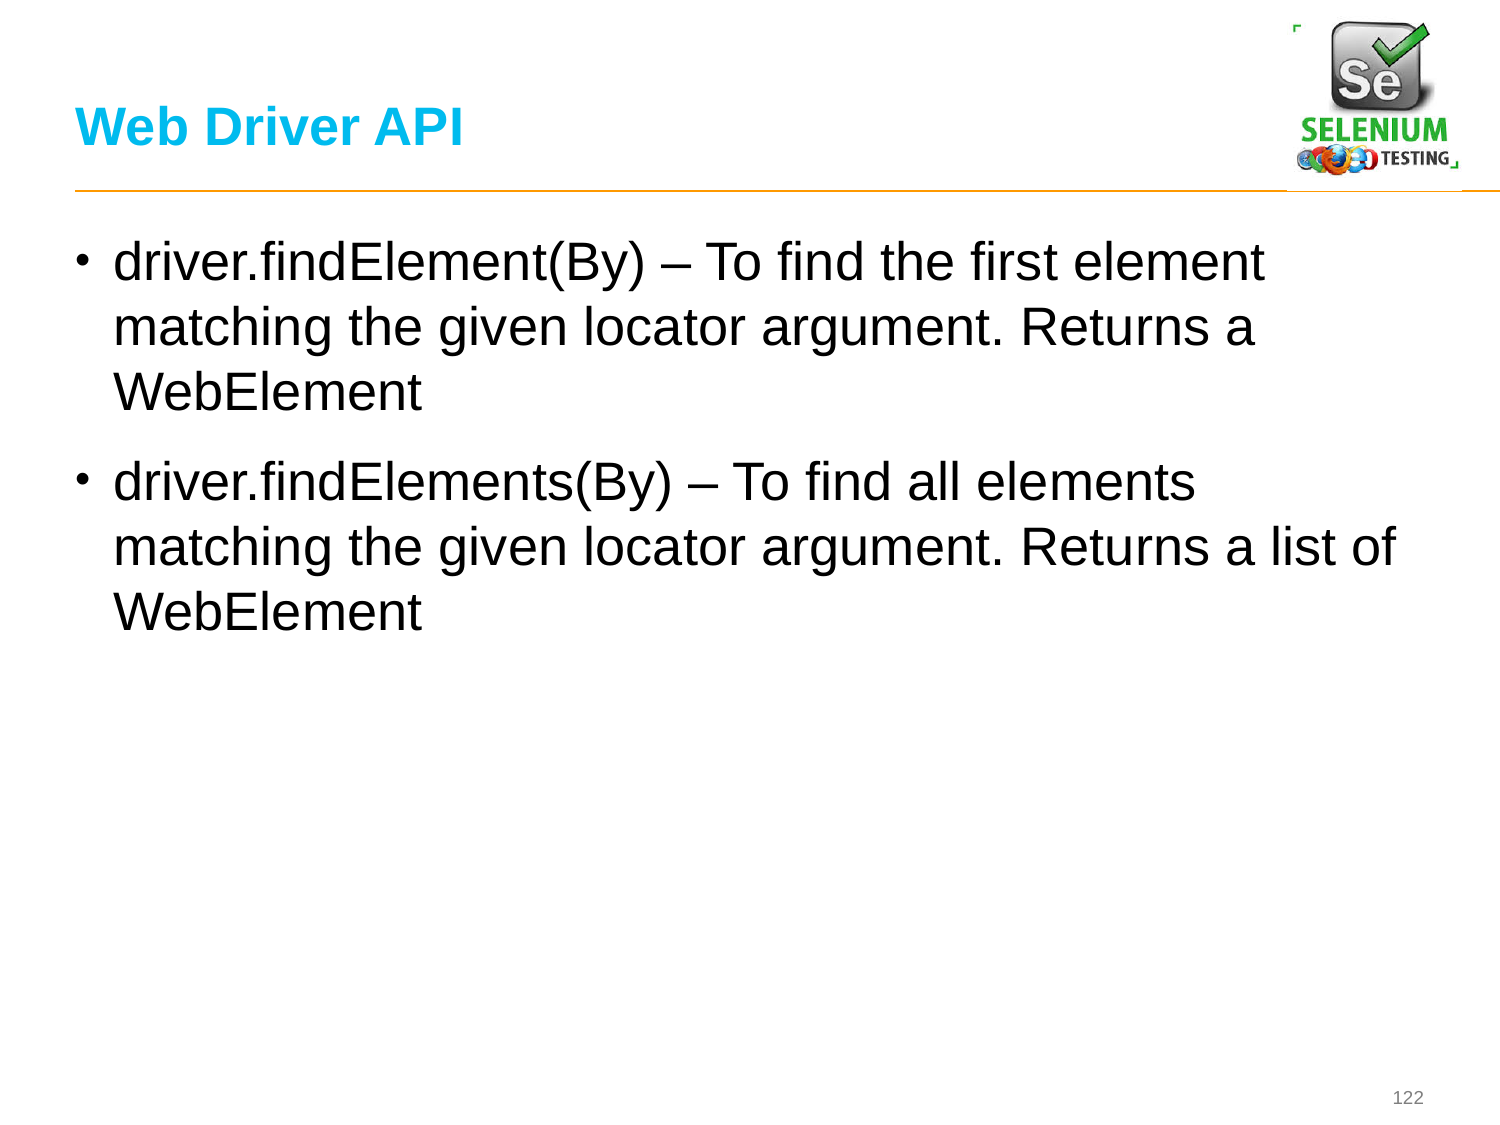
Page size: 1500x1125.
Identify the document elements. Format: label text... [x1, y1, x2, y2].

list driver.findElement(By) – To find the first element matching the given locator argument. Returns a WebElement driver.findElements(By) – To find all elements matching the given locator argument. Returns a list of WebElement [75, 226, 1425, 1018]
picture [1287, 16, 1462, 191]
title Web Driver API [75, 27, 1422, 157]
